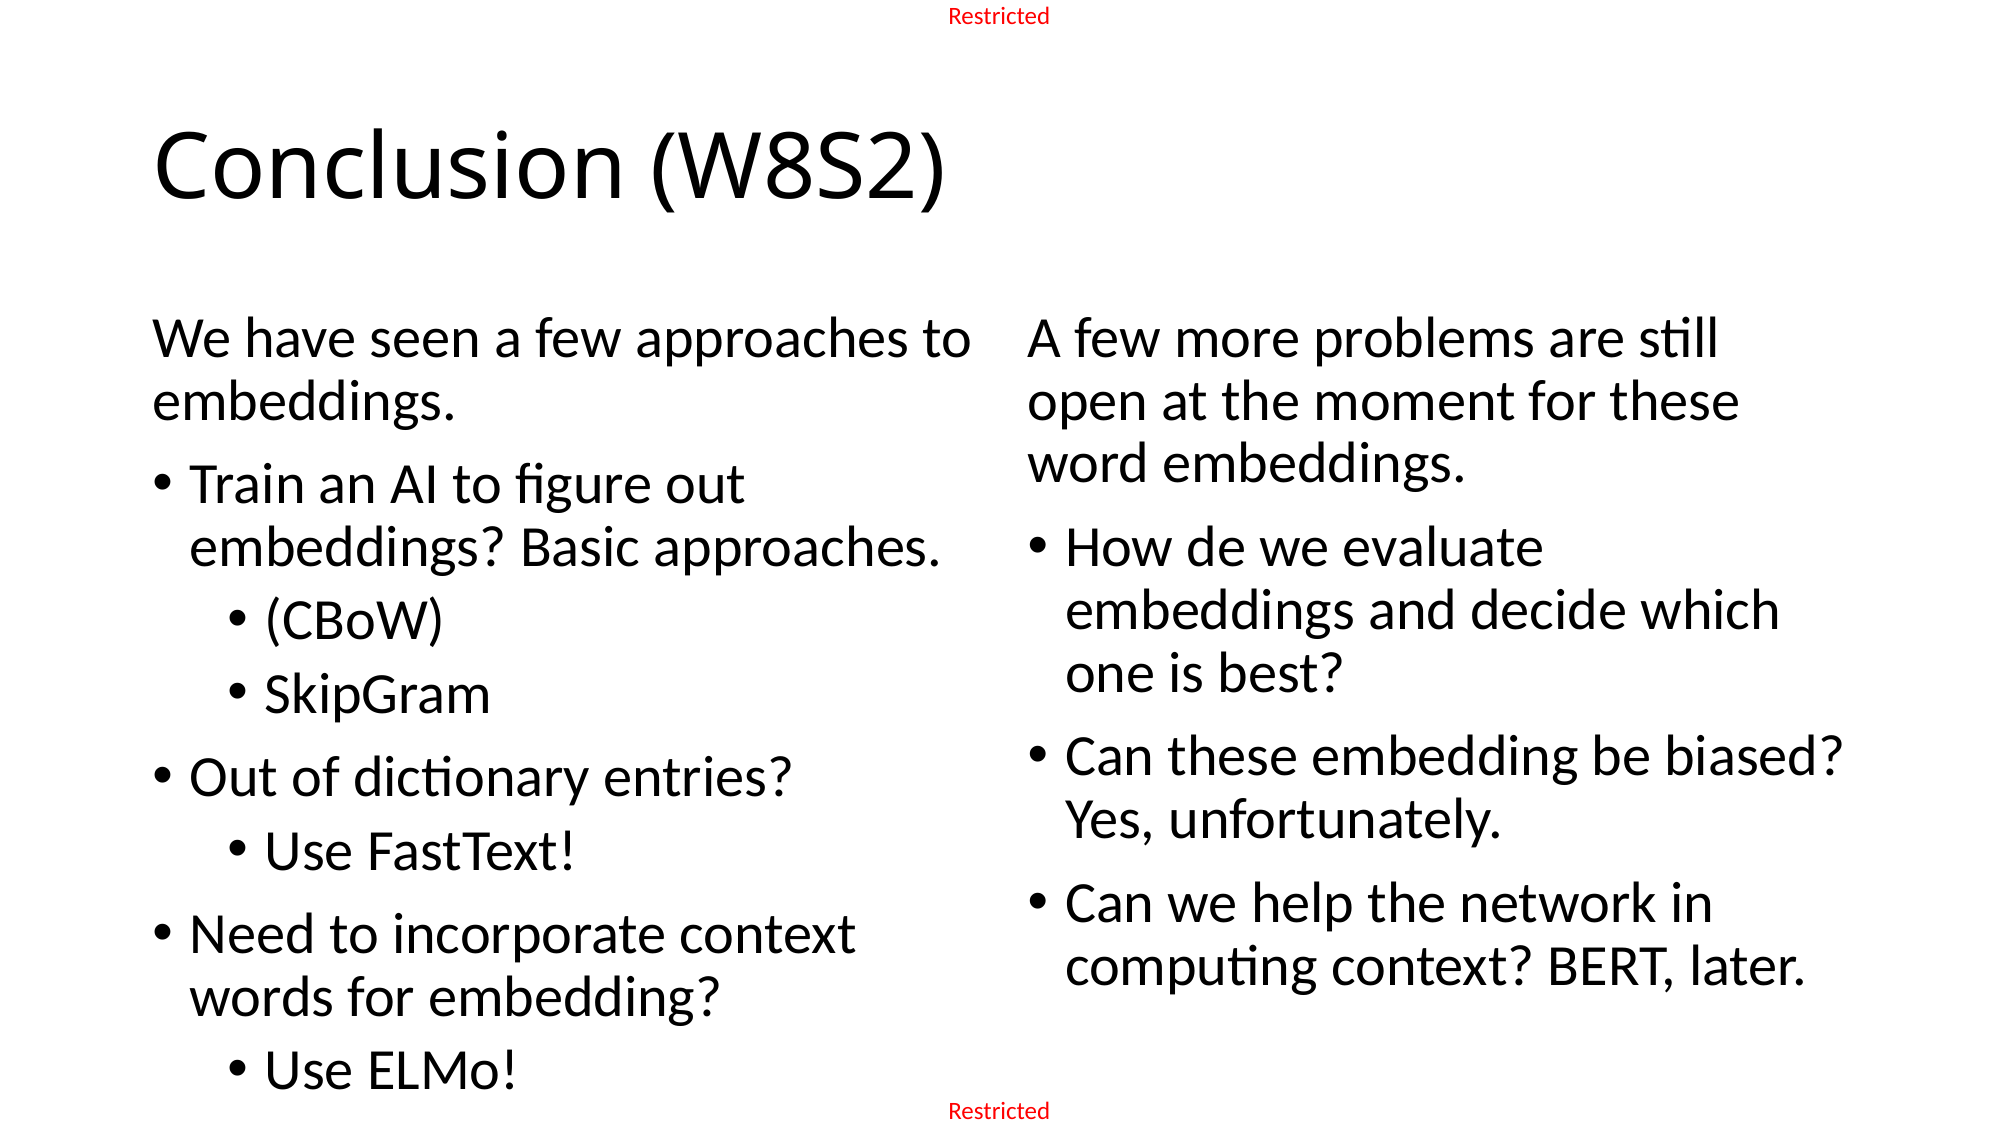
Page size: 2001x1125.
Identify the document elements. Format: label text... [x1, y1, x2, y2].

list We have seen a few approaches to embeddings. Train an AI to figure out embeddings? Basic approaches. (CBoW) SkipGram Out of dictionary entries? Use FastText! Need to incorporate context words for embedding? Use ELMo! [137, 299, 1000, 1125]
title Conclusion (W8S2) [137, 59, 1863, 278]
list A few more problems are still open at the moment for these word embeddings. How de we evaluate embeddings and decide which one is best? Can these embedding be biased? Yes, unfortunately. Can we help the network in computing context? BERT, later. [1012, 299, 1863, 1125]
